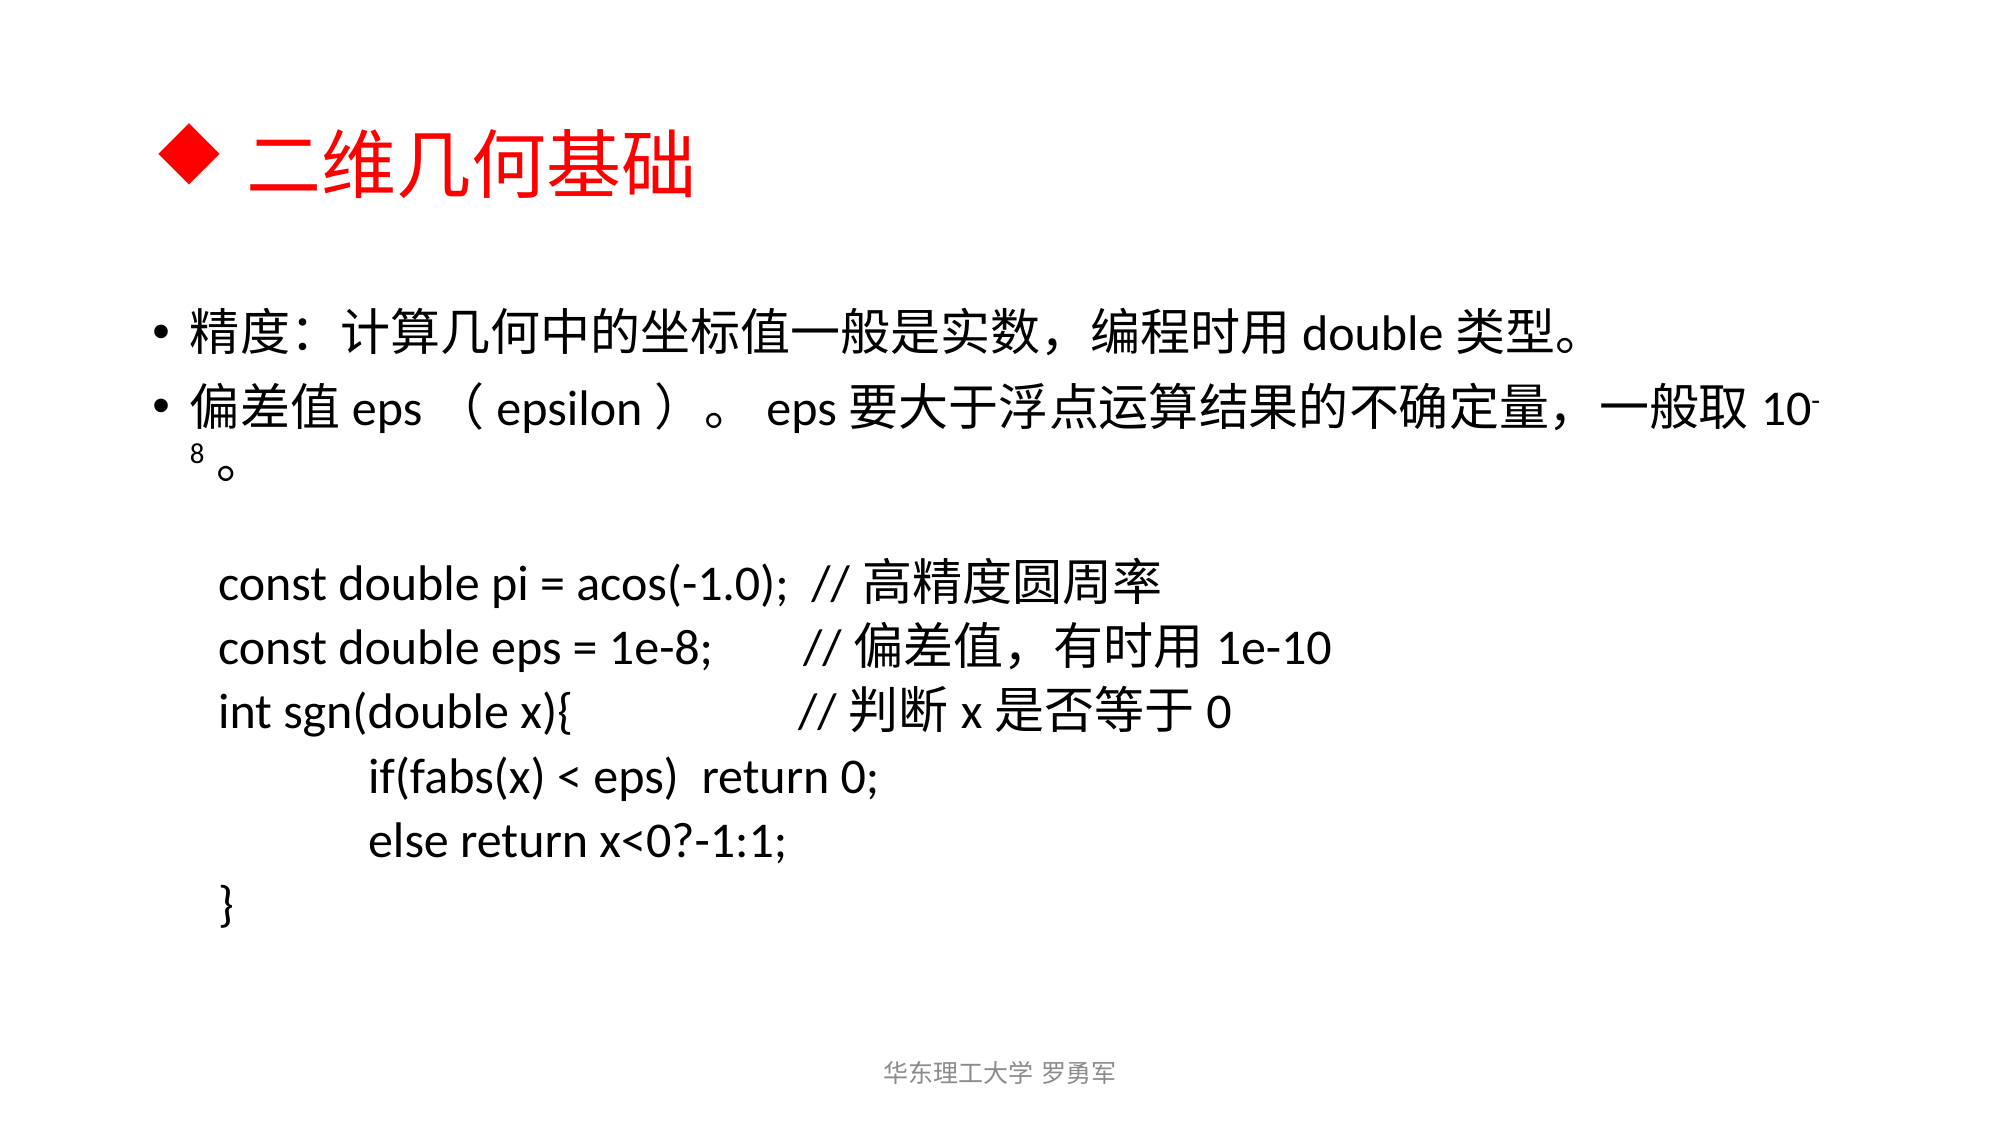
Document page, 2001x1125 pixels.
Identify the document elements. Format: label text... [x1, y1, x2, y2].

footer 华东理工大学 罗勇军 [662, 1042, 1338, 1103]
title 二维几何基础 [137, 59, 1863, 278]
list 精度：计算几何中的坐标值一般是实数，编程时用double类型。 偏差值eps（epsilon）。eps要大于浮点运算结果的不确定量，一般取10-8。 const double pi = acos(-1.0); //高精度圆周率 const double eps = 1e-8; //偏差值，有时用1e-10 int sgn(double x){ //判断x是否等于0 if(fabs(x) < eps) return 0; else return x<0?-1:1; } [137, 299, 1863, 1014]
